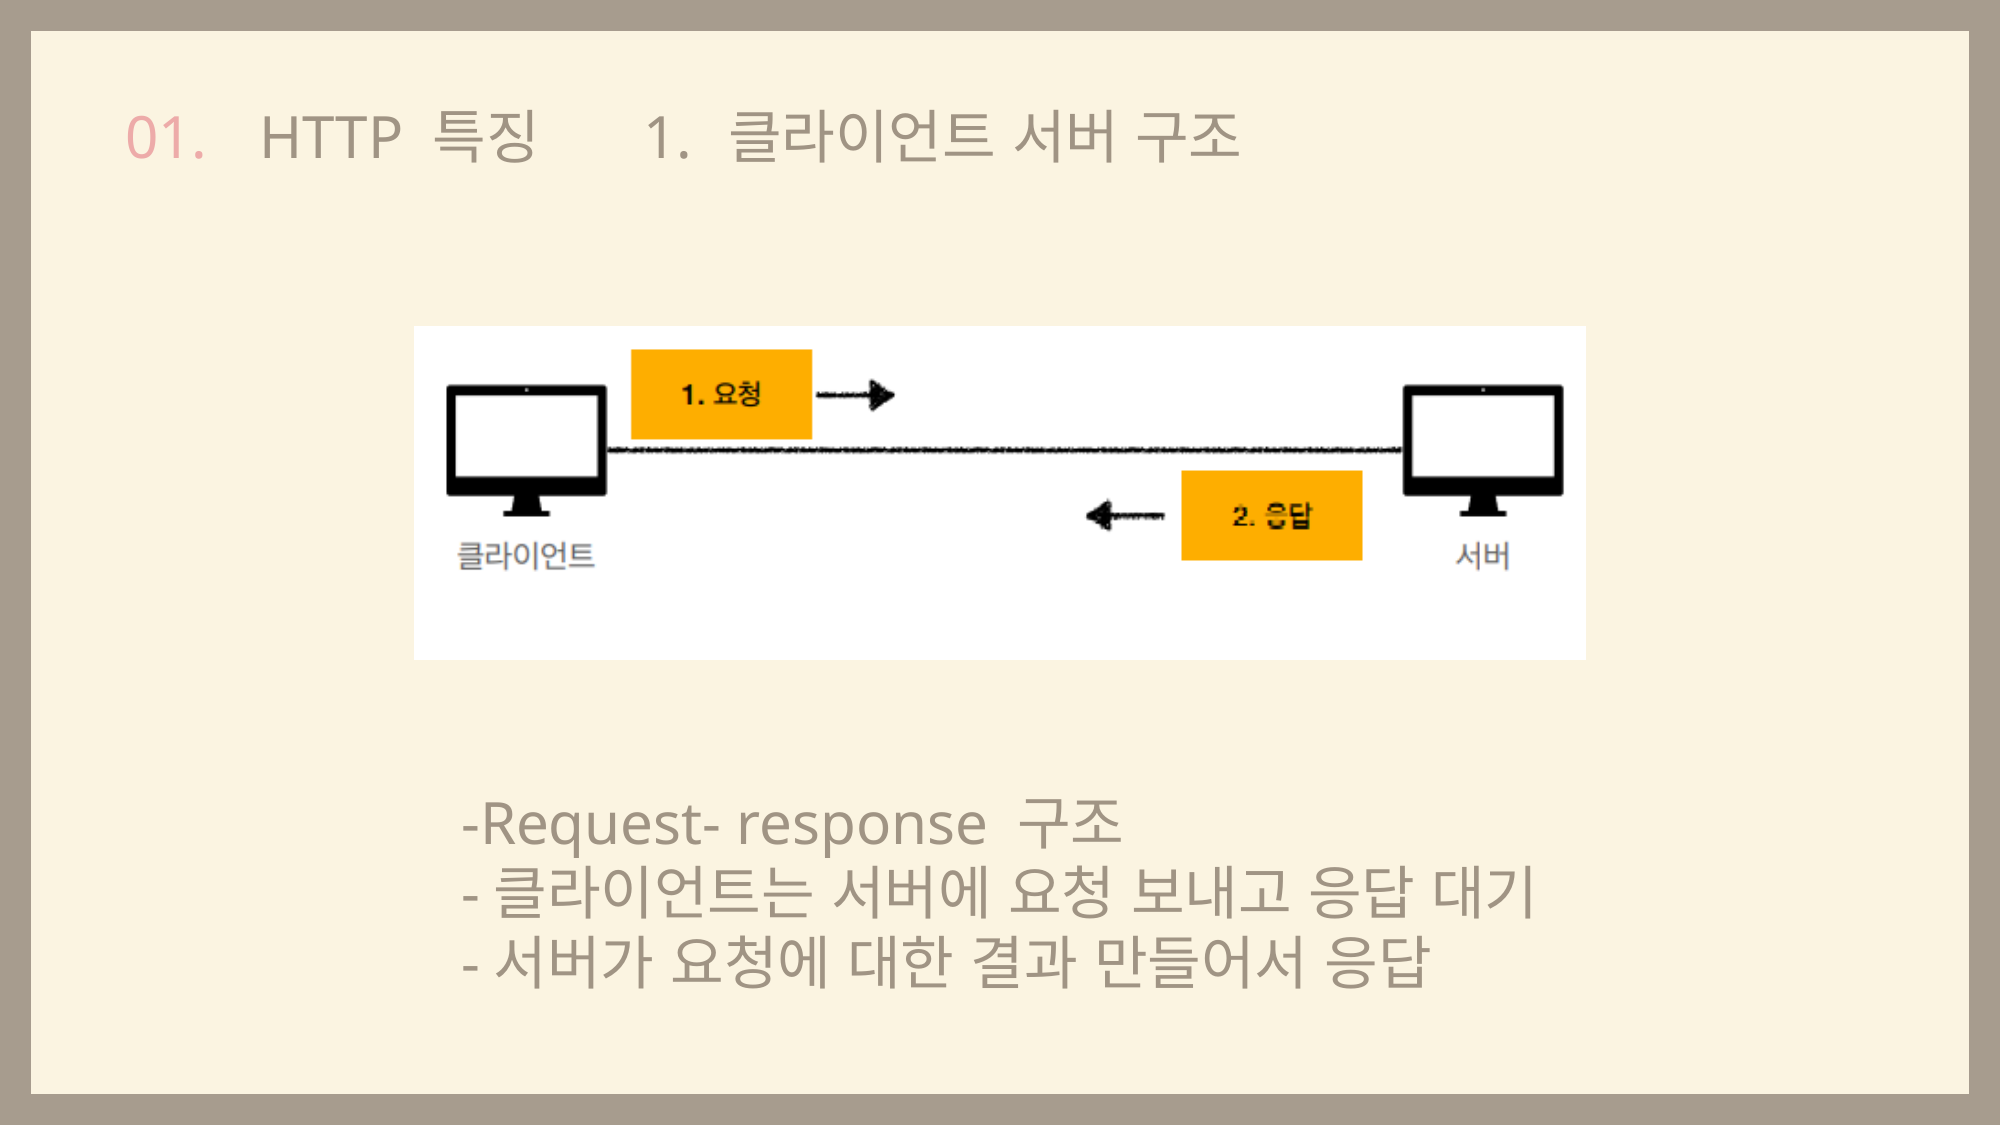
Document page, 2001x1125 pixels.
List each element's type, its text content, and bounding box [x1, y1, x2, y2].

text_box -Request- response 구조 -클라이언트는 서버에 요청 보내고 응답 대기 -서버가 요청에 대한 결과 만들어서 응답 [446, 778, 1554, 1004]
text_box [0, 0, 2000, 1125]
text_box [112, 92, 555, 179]
picture [414, 326, 1586, 660]
text_box 클라이언트 서버 구조 [629, 92, 1258, 178]
